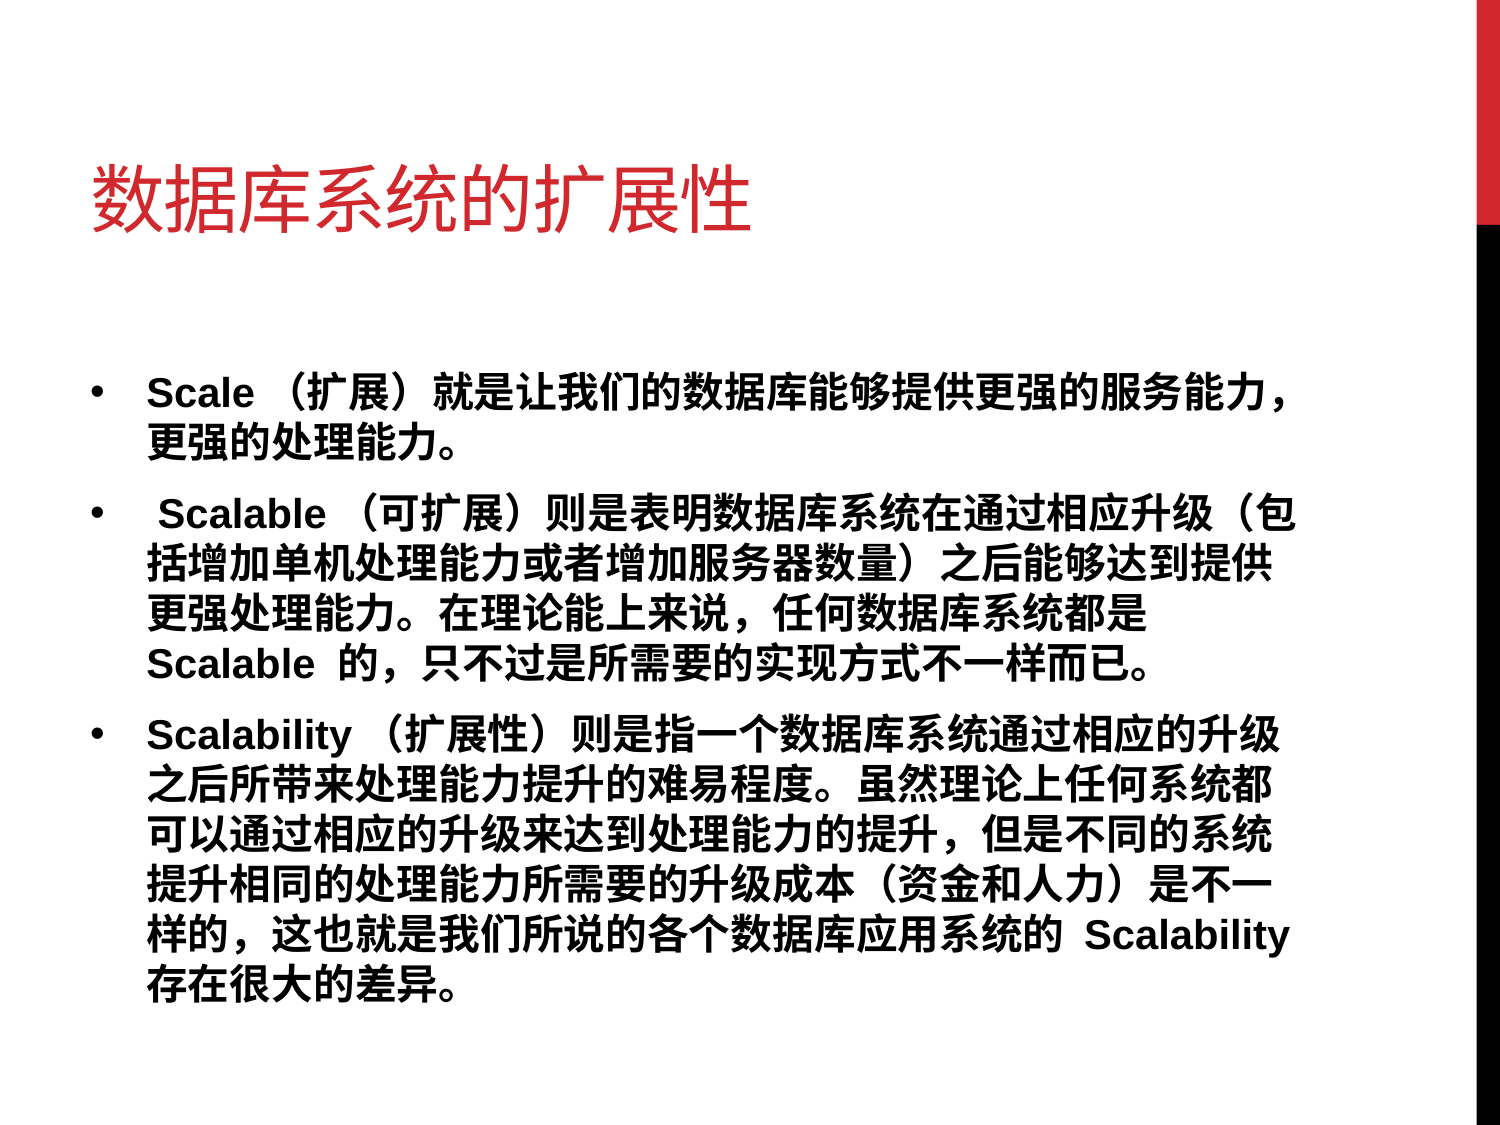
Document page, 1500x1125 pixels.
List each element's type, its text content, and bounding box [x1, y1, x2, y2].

title 数据库系统的扩展性 [75, 24, 1025, 250]
list Scale（扩展）就是让我们的数据库能够提供更强的服务能力，更强的处理能力。 Scalable（可扩展）则是表明数据库系统在通过相应升级（包括增加单机处理能力或者增加服务器数量）之后能够达到提供更强处理能力。在理论能上来说，任何数据库系统都是 Scalable 的，只不过是所需要的实现方式不一样而已。 Scalability（扩展性）则是指一个数据库系统通过相应的升级之后所带来处理能力提升的难易程度。虽然理论上任何系统都可以通过相应的升级来达到处理能力的提升，但是不同的系统提升相同的处理能力所需要的升级成本（资金和人力）是不一样的，这也就是我们所说的各个数据库应用系统的 Scalability 存在很大的差异。 [75, 287, 1325, 1005]
